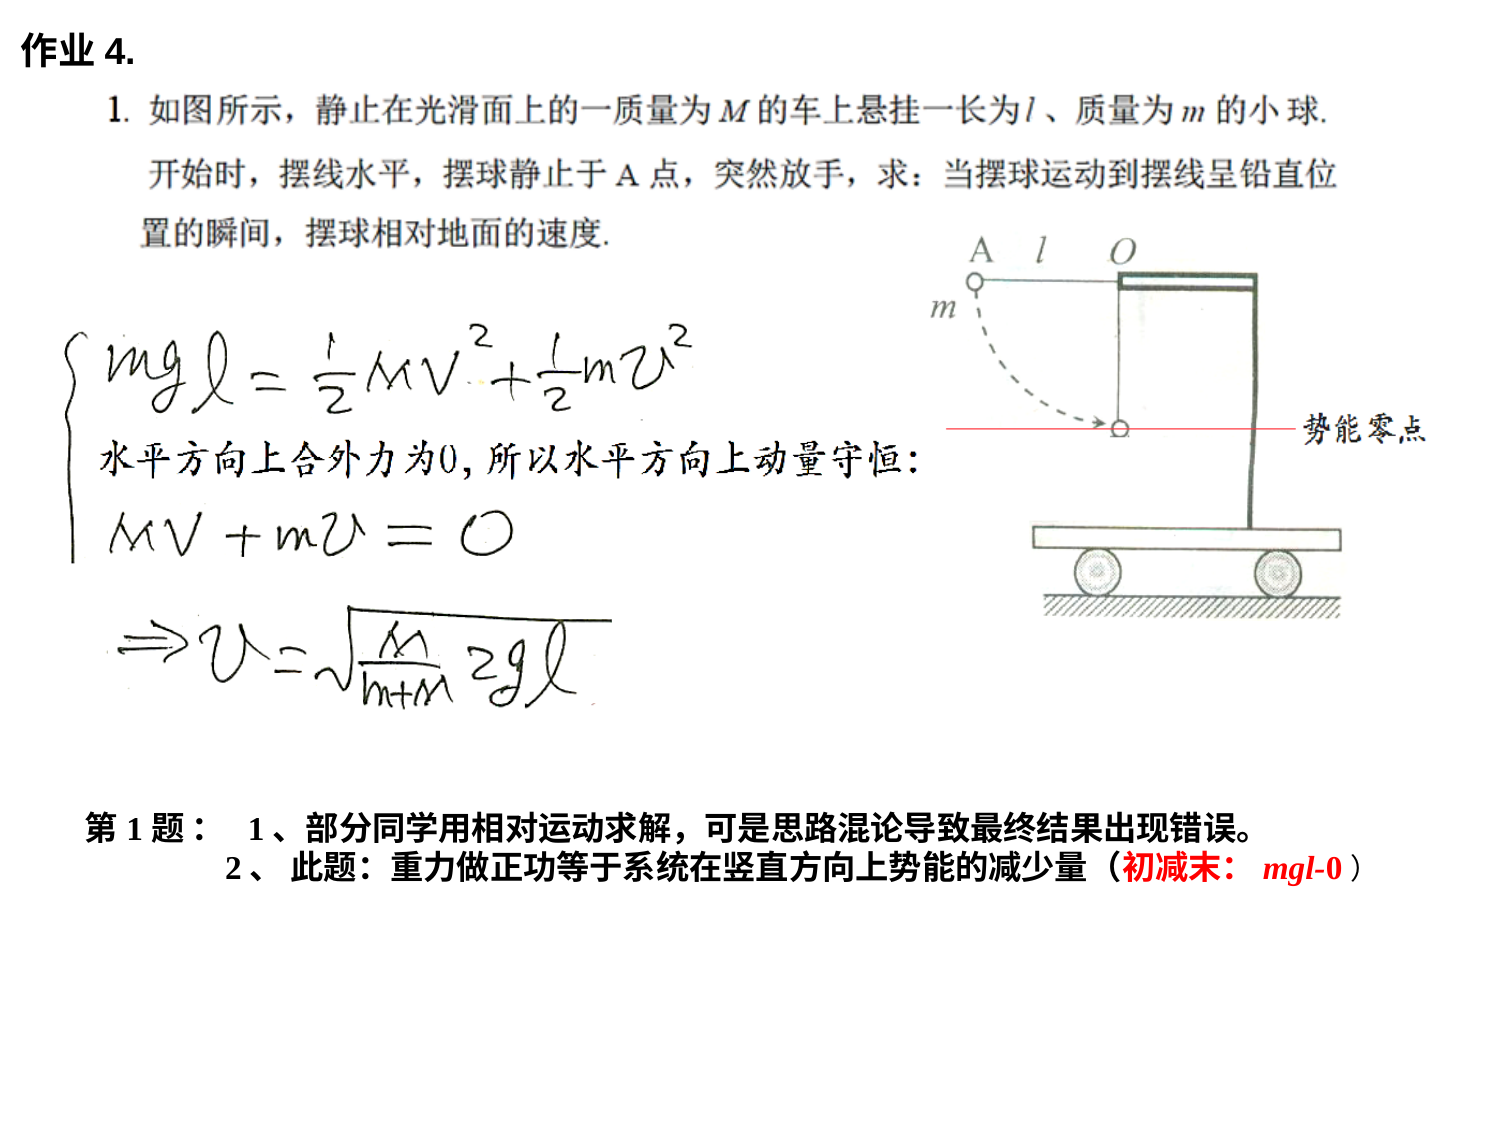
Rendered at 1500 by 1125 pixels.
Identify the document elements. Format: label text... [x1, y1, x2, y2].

text_box 第1题 ： 1、部分同学用相对运动求解，可是思路混论导致最终结果出现错误。 2、 此题：重力做正功等于系统在竖直方向上势能的减少量（初减末：mgl-0） [70, 799, 1459, 894]
picture [64, 89, 1442, 716]
text_box 作业4. [5, 19, 182, 80]
